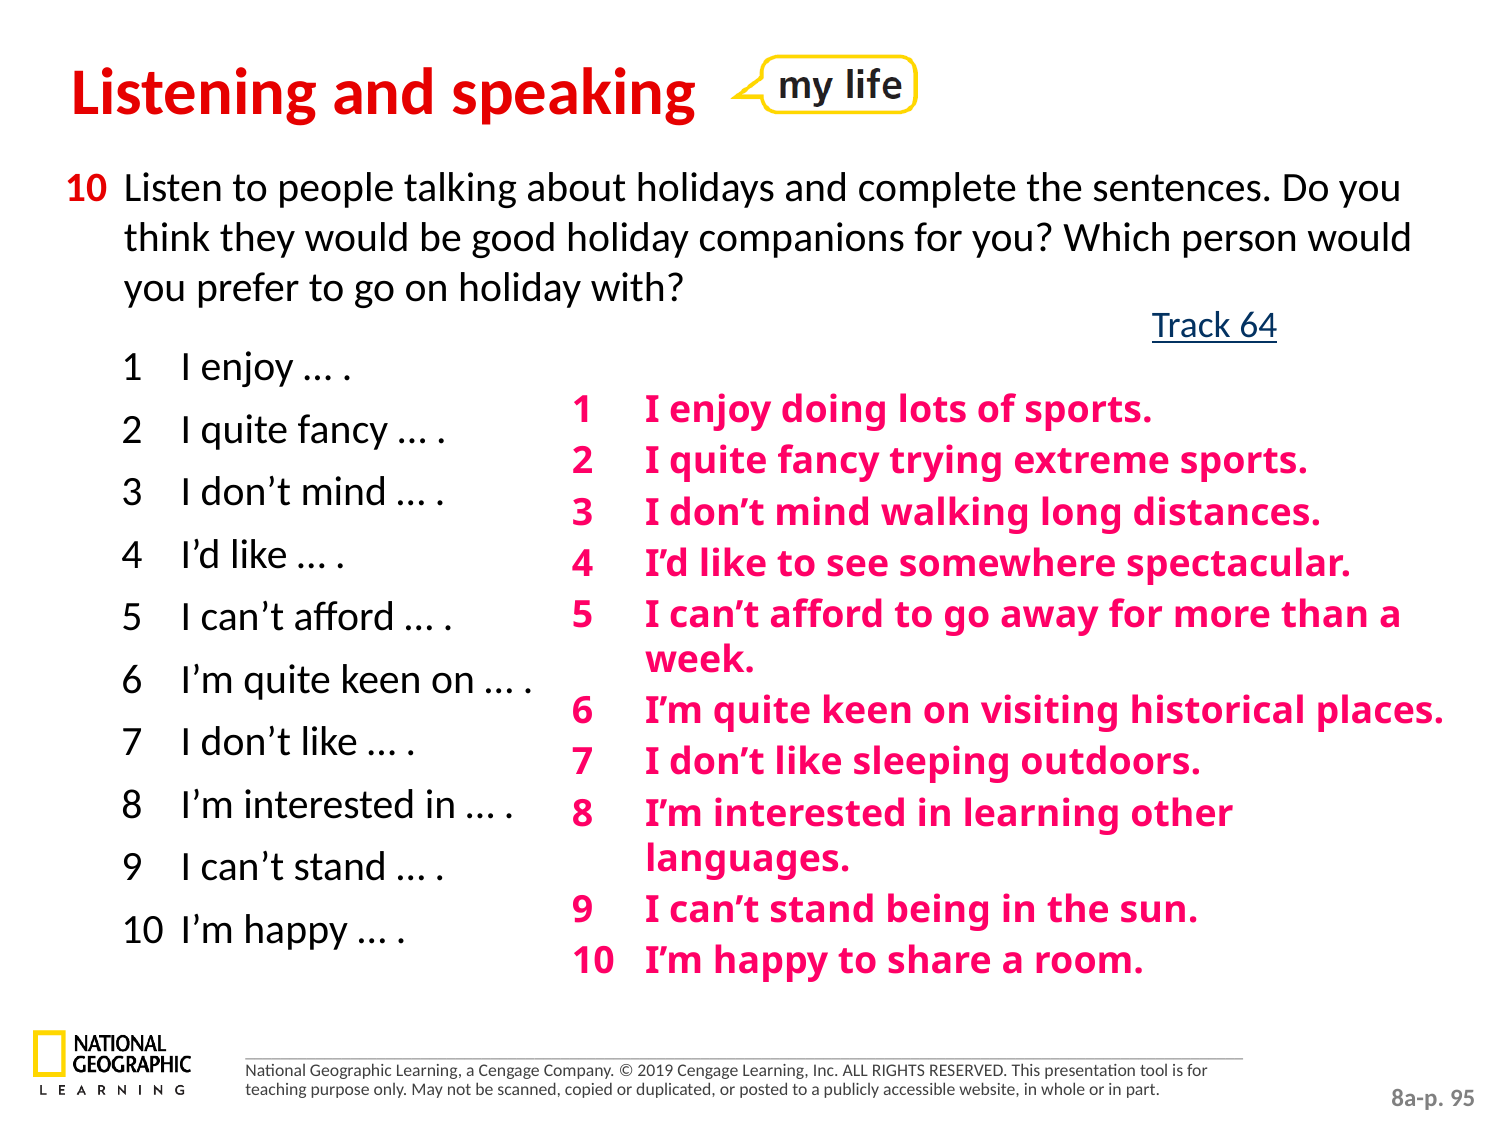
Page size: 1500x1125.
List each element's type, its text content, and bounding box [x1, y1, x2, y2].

text_box Track 64 [1137, 293, 1293, 353]
picture [724, 46, 924, 124]
text_box 8a-p. 95 [1322, 1073, 1491, 1119]
text_box 10 Listen to people talking about holidays and complete the sentences. Do you think they would be good holiday companions for you? Which person would you prefer to go on holiday with? [50, 152, 1443, 318]
text_box Listening and speaking [56, 41, 712, 136]
text_box 1 I enjoy … . 2 I quite fancy … . 3 I don’t mind … . 4 I’d like … . 5 I can’t afford … . 6 I’m quite keen on … . 7 I don’t like … . 8 I’m interested in … . 9 I can’t stand … . 10 I’m happy … . [106, 331, 1443, 960]
text_box 1 I enjoy doing lots of sports. 2 I quite fancy trying extreme sports. 3 I don’t mind walking long distances. 4 I’d like to see somewhere spectacular. 5 I can’t afford to go away for more than a week. 6 I’m quite keen on visiting historical places. 7 I don’t like sleeping outdoors. 8 I’m interested in learning other languages. 9 I can’t stand being in the sun. 10 I’m happy to share a room. [557, 377, 1465, 989]
picture [33, 1030, 191, 1095]
